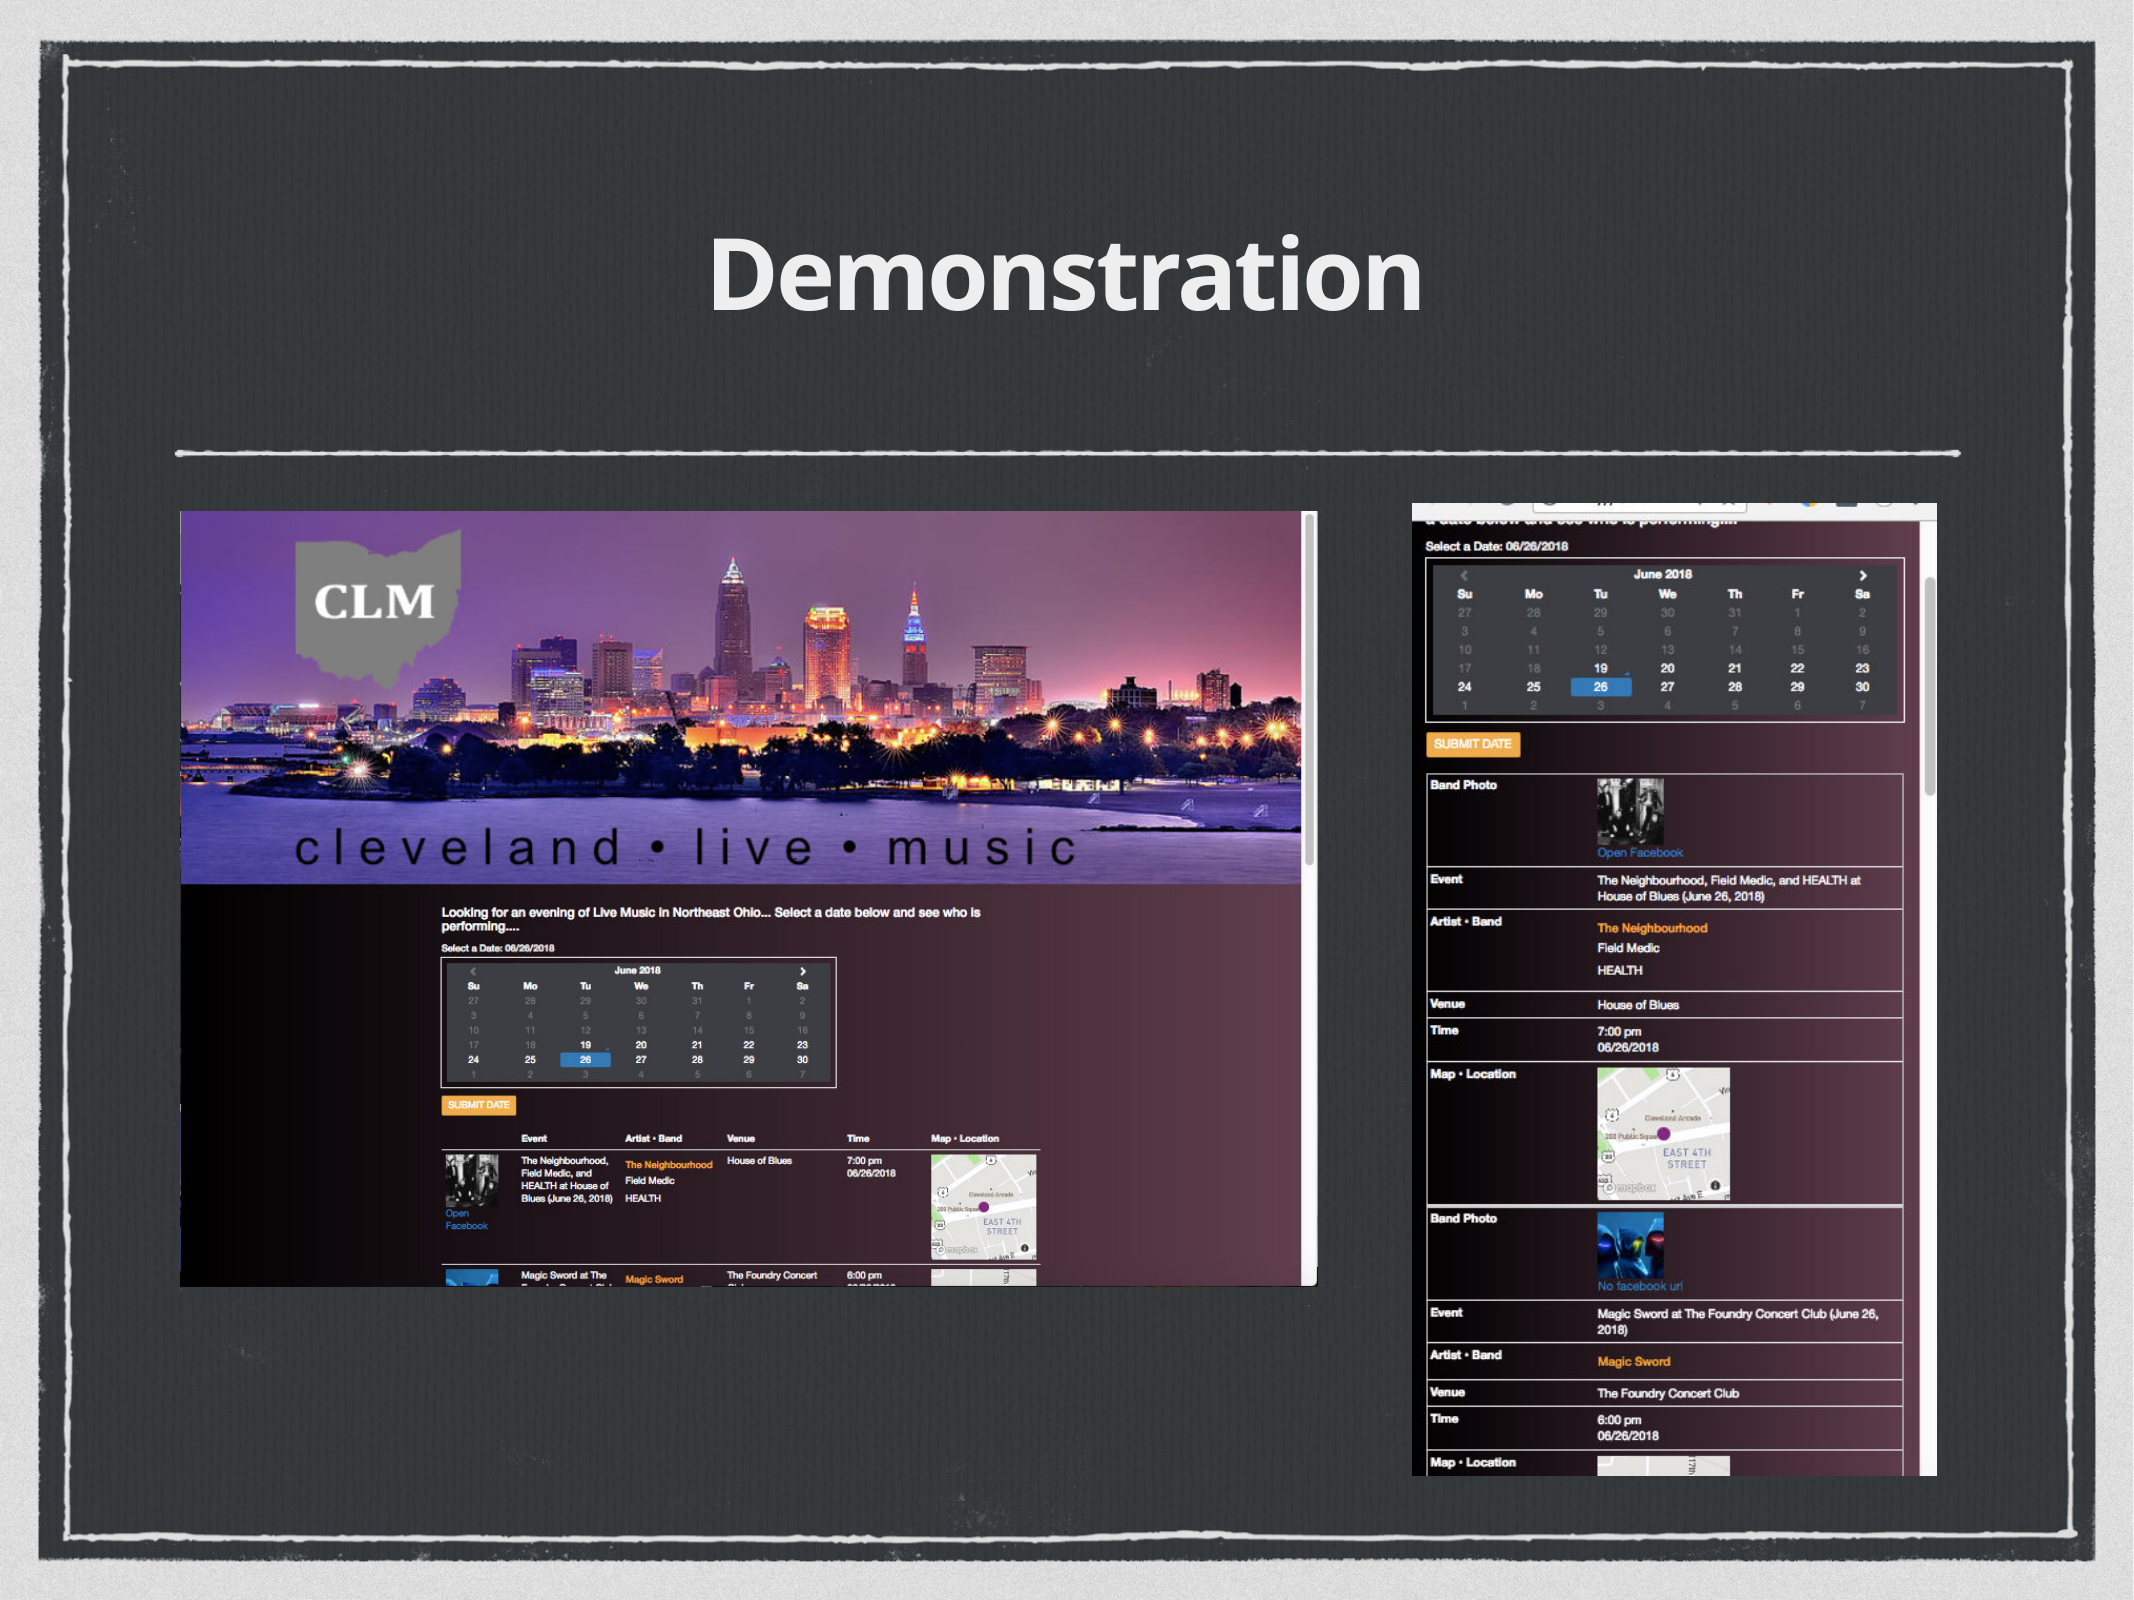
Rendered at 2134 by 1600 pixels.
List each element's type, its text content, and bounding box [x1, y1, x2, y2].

picture [0, 0, 2134, 1600]
title Demonstration [207, 114, 1926, 428]
